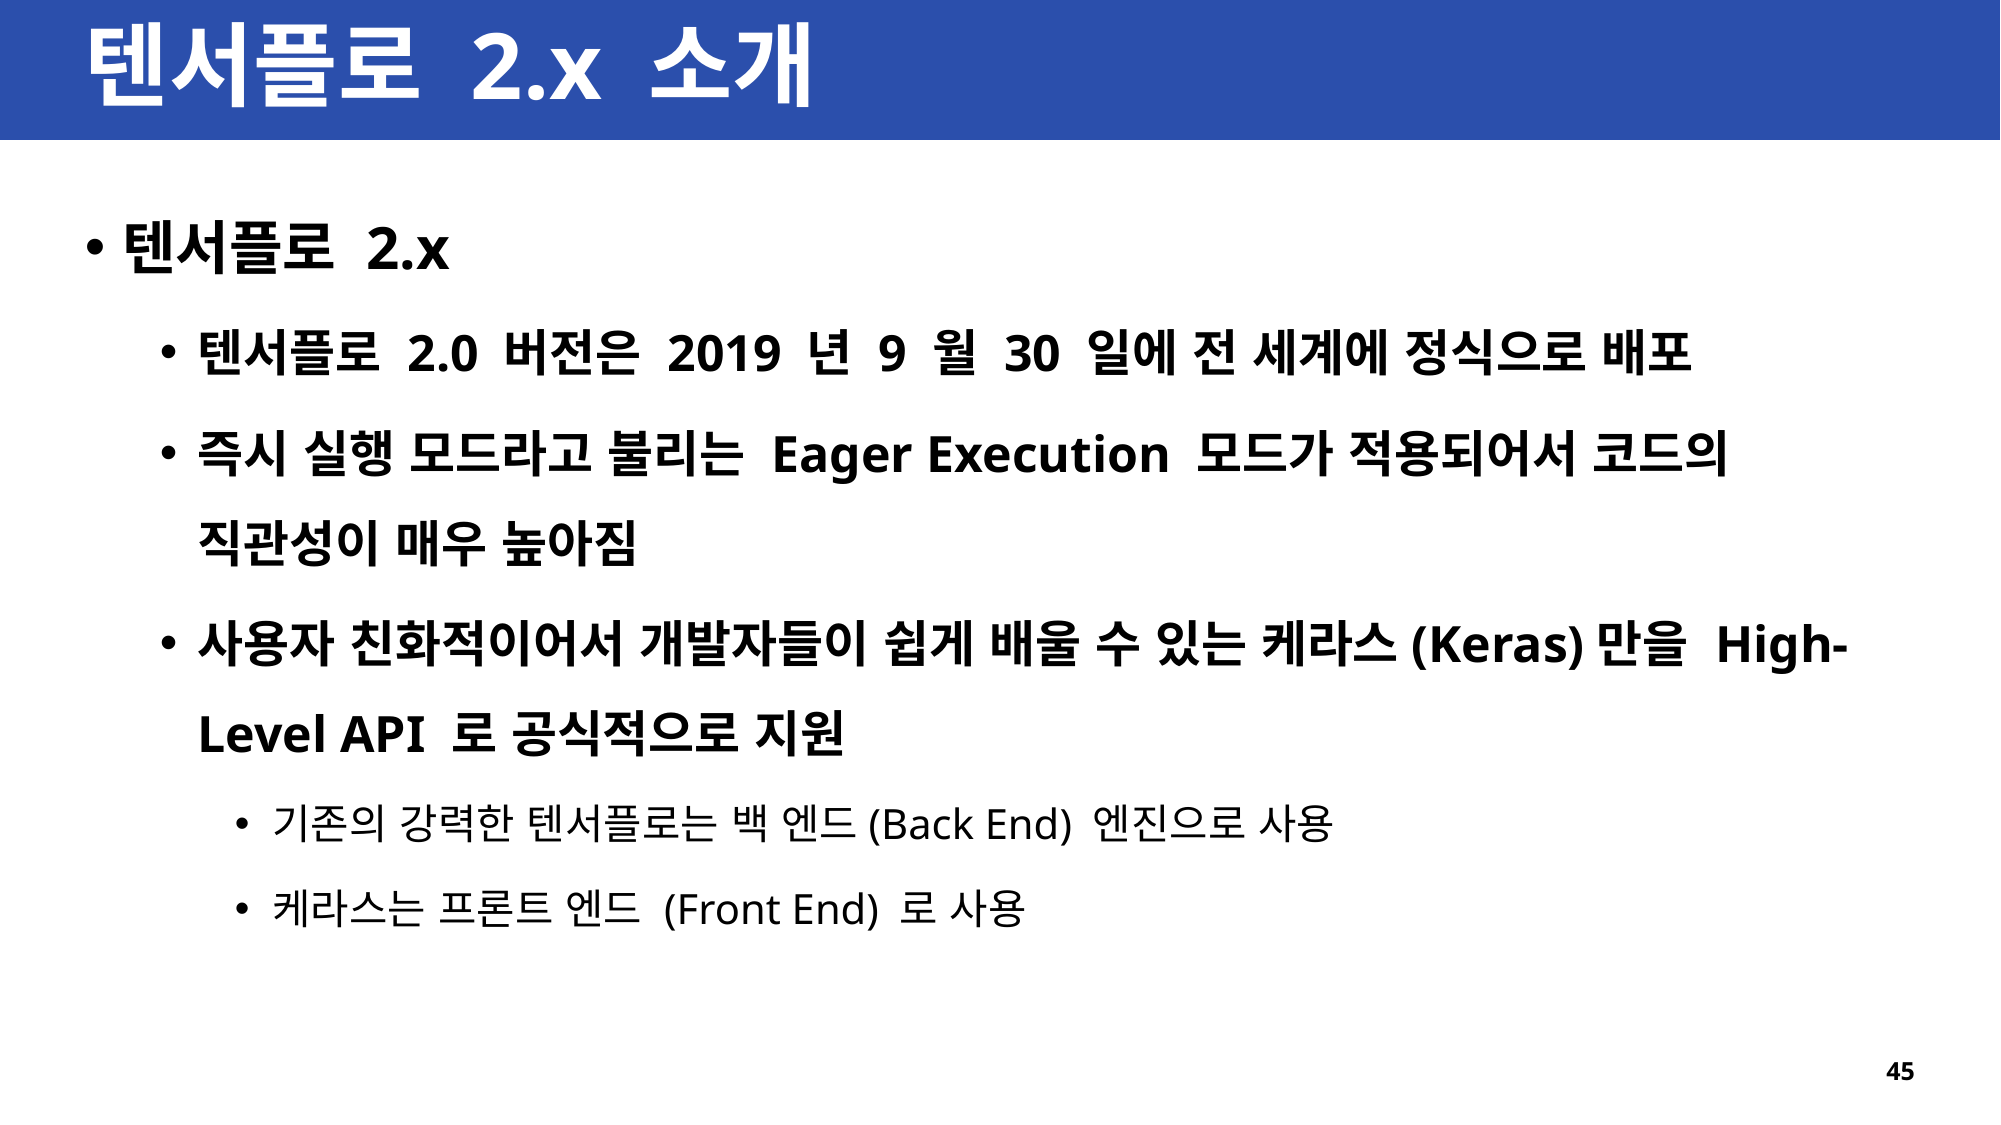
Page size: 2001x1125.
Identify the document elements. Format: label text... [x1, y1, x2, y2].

slide_number 45 [1412, 1042, 1930, 1103]
list 텐서플로 2.x 텐서플로 2.0 버전은 2019 년 9 월 30 일에 전 세계에 정식으로 배포 즉시 실행 모드라고 불리는 Eager Execution 모드가 적용되어서 코드의 직관성이 매우 높아짐 사용자 친화적이어서 개발자들이 쉽게 배울 수 있는 케라스(Keras)만을 High-Level API 로 공식적으로 지원 기존의 강력한 텐서플로는 백 엔드(Back End) 엔진으로 사용 케라스는 프론트 엔드 (Front End) 로 사용 [69, 168, 1930, 1019]
title 텐서플로 2.x 소개 [69, 7, 1823, 133]
